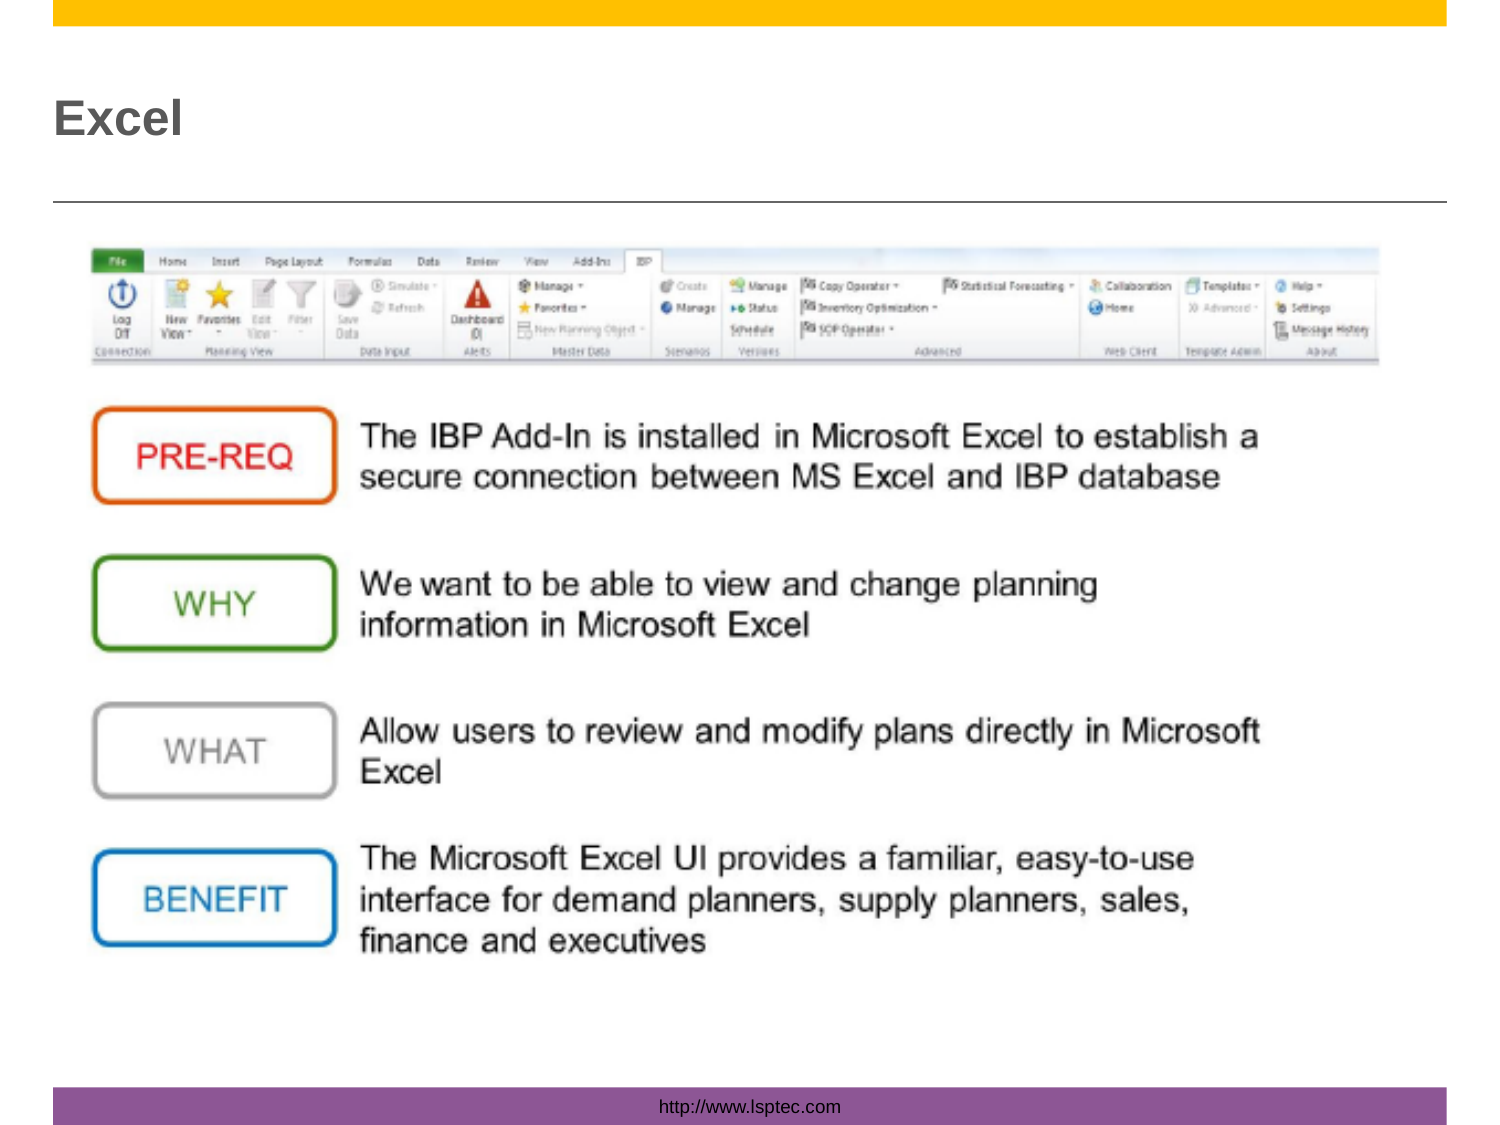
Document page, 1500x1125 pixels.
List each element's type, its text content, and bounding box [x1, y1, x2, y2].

title Excel [53, 53, 1447, 178]
picture [85, 240, 1415, 961]
